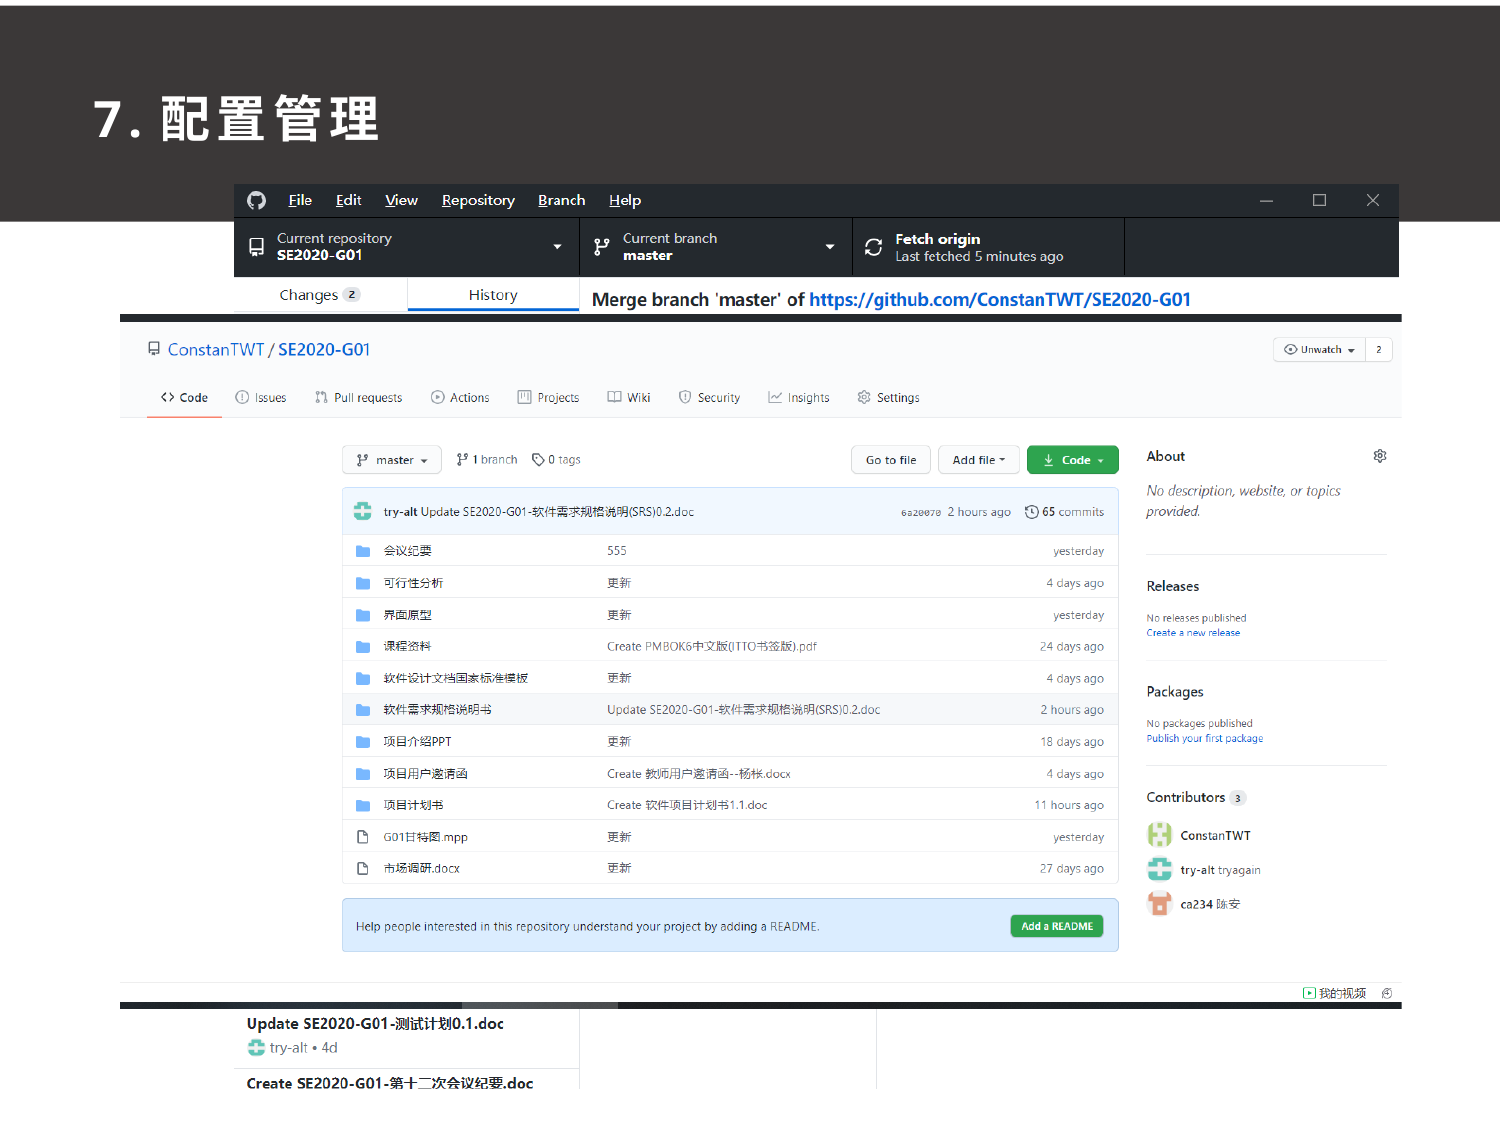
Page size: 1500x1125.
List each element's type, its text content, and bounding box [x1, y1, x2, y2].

text_box [0, 5, 1500, 223]
picture [120, 184, 1402, 1089]
text_box 7.配置管理 [76, 81, 1446, 161]
